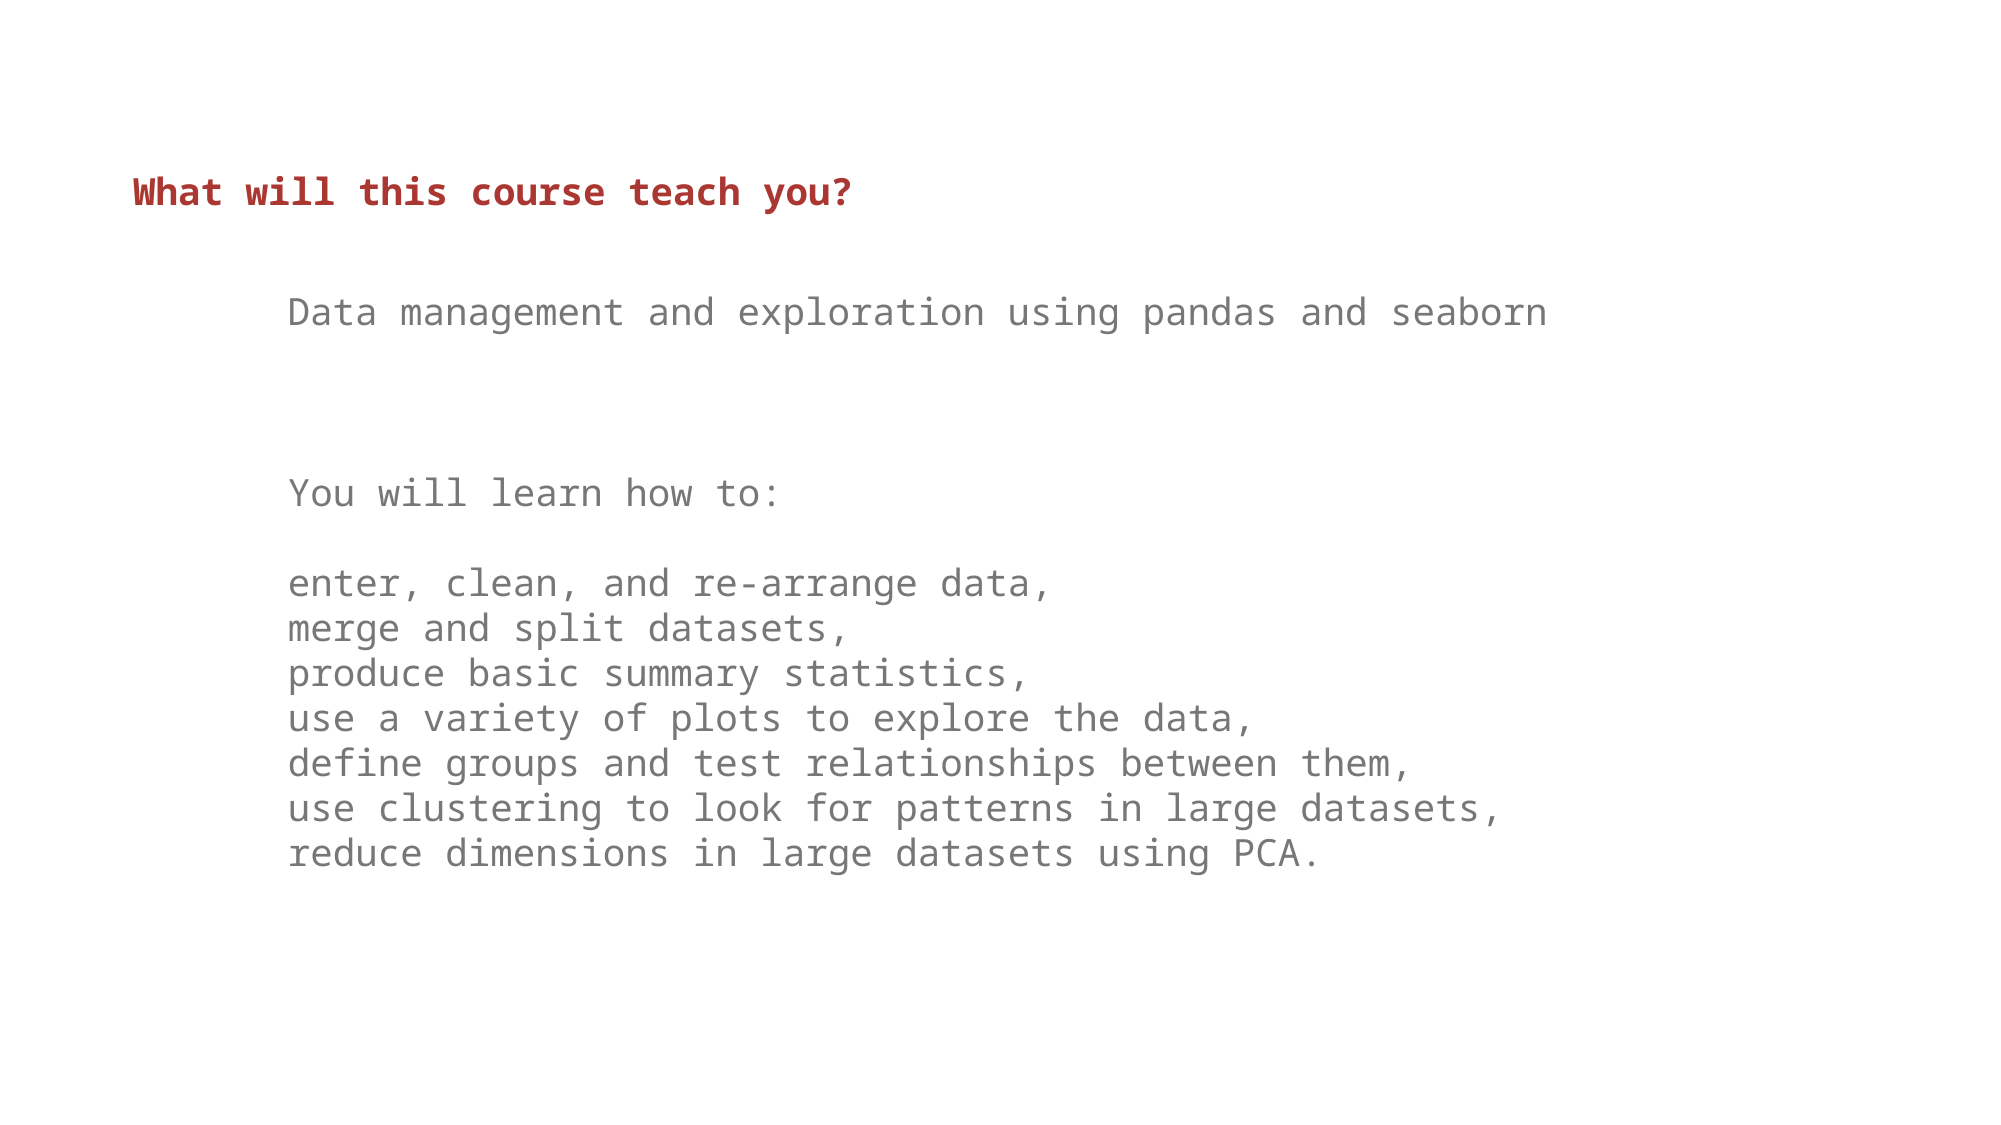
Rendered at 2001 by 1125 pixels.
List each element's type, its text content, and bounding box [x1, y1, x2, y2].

text_box Data management and exploration using pandas and seaborn [273, 280, 1677, 341]
text_box What will this course teach you? [118, 160, 1119, 221]
text_box You will learn how to: enter, clean, and re-arrange data, merge and split datasets, produce basic summary statistics, use a variety of plots to explore the data, define groups and test relationships between them, use clustering to look for patterns in large datasets, reduce dimensions in large datasets using PCA. [273, 461, 1756, 882]
